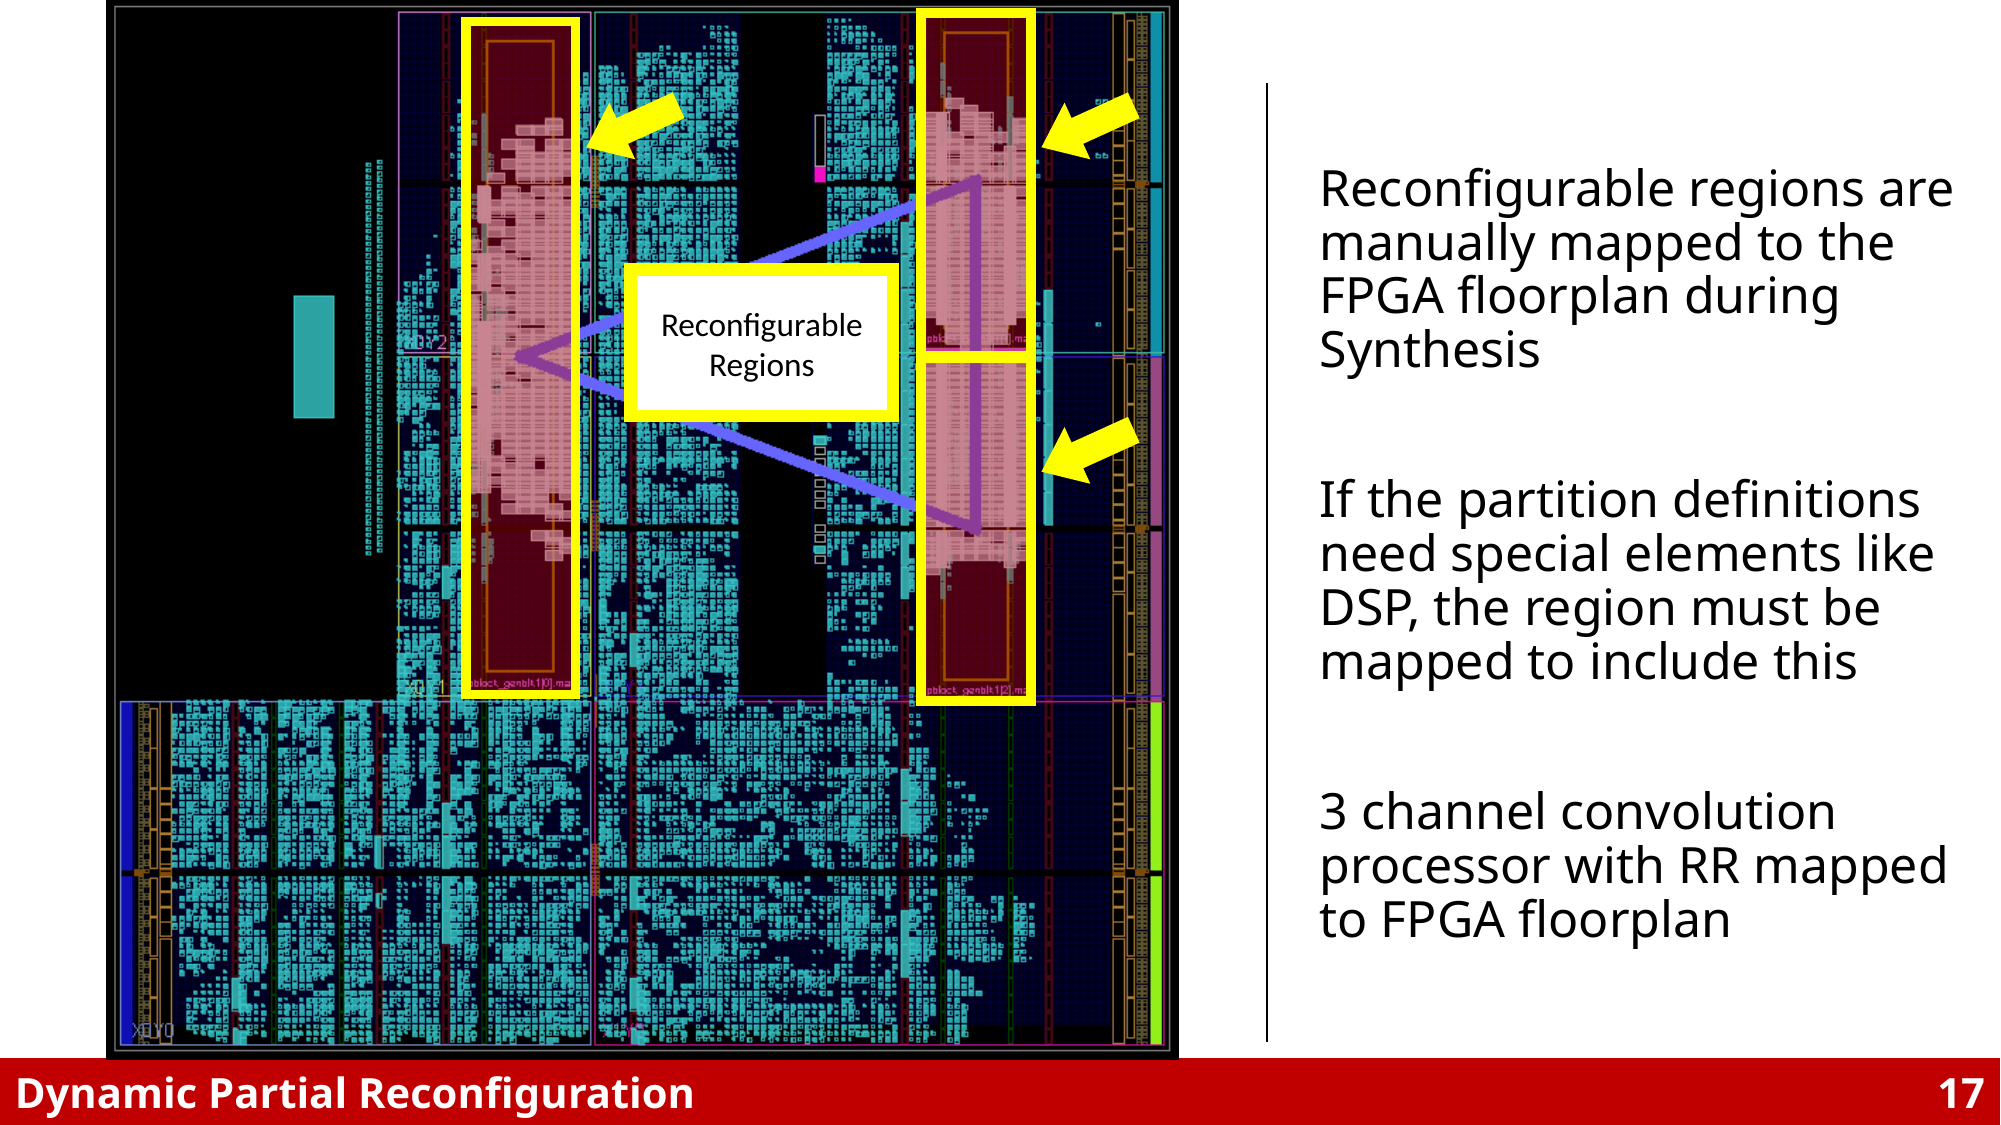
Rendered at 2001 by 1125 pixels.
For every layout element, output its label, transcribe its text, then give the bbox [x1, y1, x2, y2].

list Reconfigurable regions are manually mapped to the FPGA floorplan during Synthesis If the partition definitions need special elements like DSP, the region must be mapped to include this 3 channel convolution processor with RR mapped to FPGA floorplan [1304, 155, 1972, 970]
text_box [106, 0, 1179, 1060]
text_box 17 [1893, 1059, 2000, 1125]
text_box Dynamic Partial Reconfiguration [0, 1059, 788, 1125]
text_box [788, 1058, 2000, 1125]
